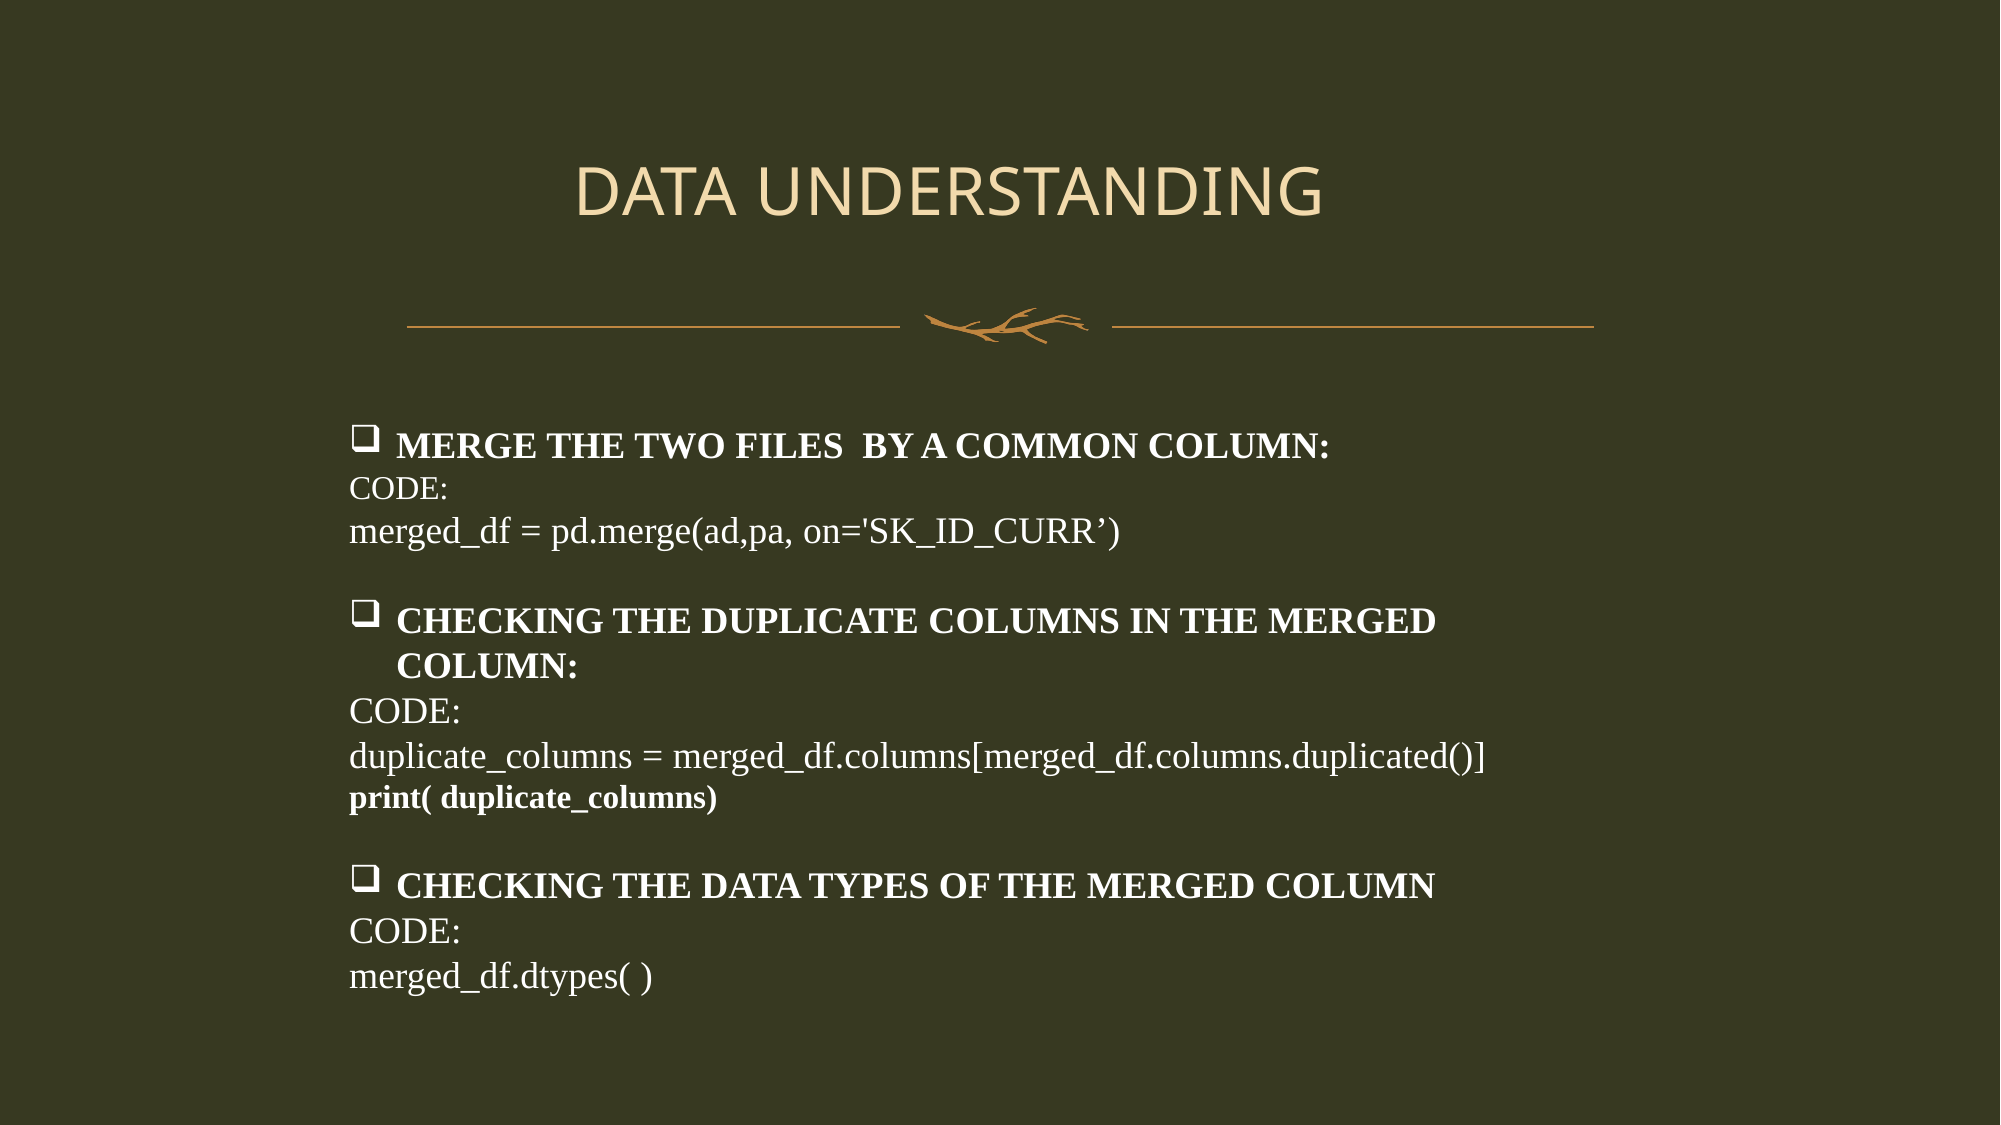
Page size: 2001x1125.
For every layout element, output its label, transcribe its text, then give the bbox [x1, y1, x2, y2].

text_box MERGE THE TWO FILES BY A COMMON COLUMN: CODE: merged_df = pd.merge(ad,pa, on='SK_ID_CURR’) CHECKING THE DUPLICATE COLUMNS IN THE MERGED COLUMN: CODE: duplicate_columns = merged_df.columns[merged_df.columns.duplicated()] print( duplicate_columns) CHECKING THE DATA TYPES OF THE MERGED COLUMN CODE: merged_df.dtypes( ) [334, 413, 1637, 1125]
picture [925, 269, 1088, 377]
title DATA UNDERSTANDING [24, 118, 1876, 269]
